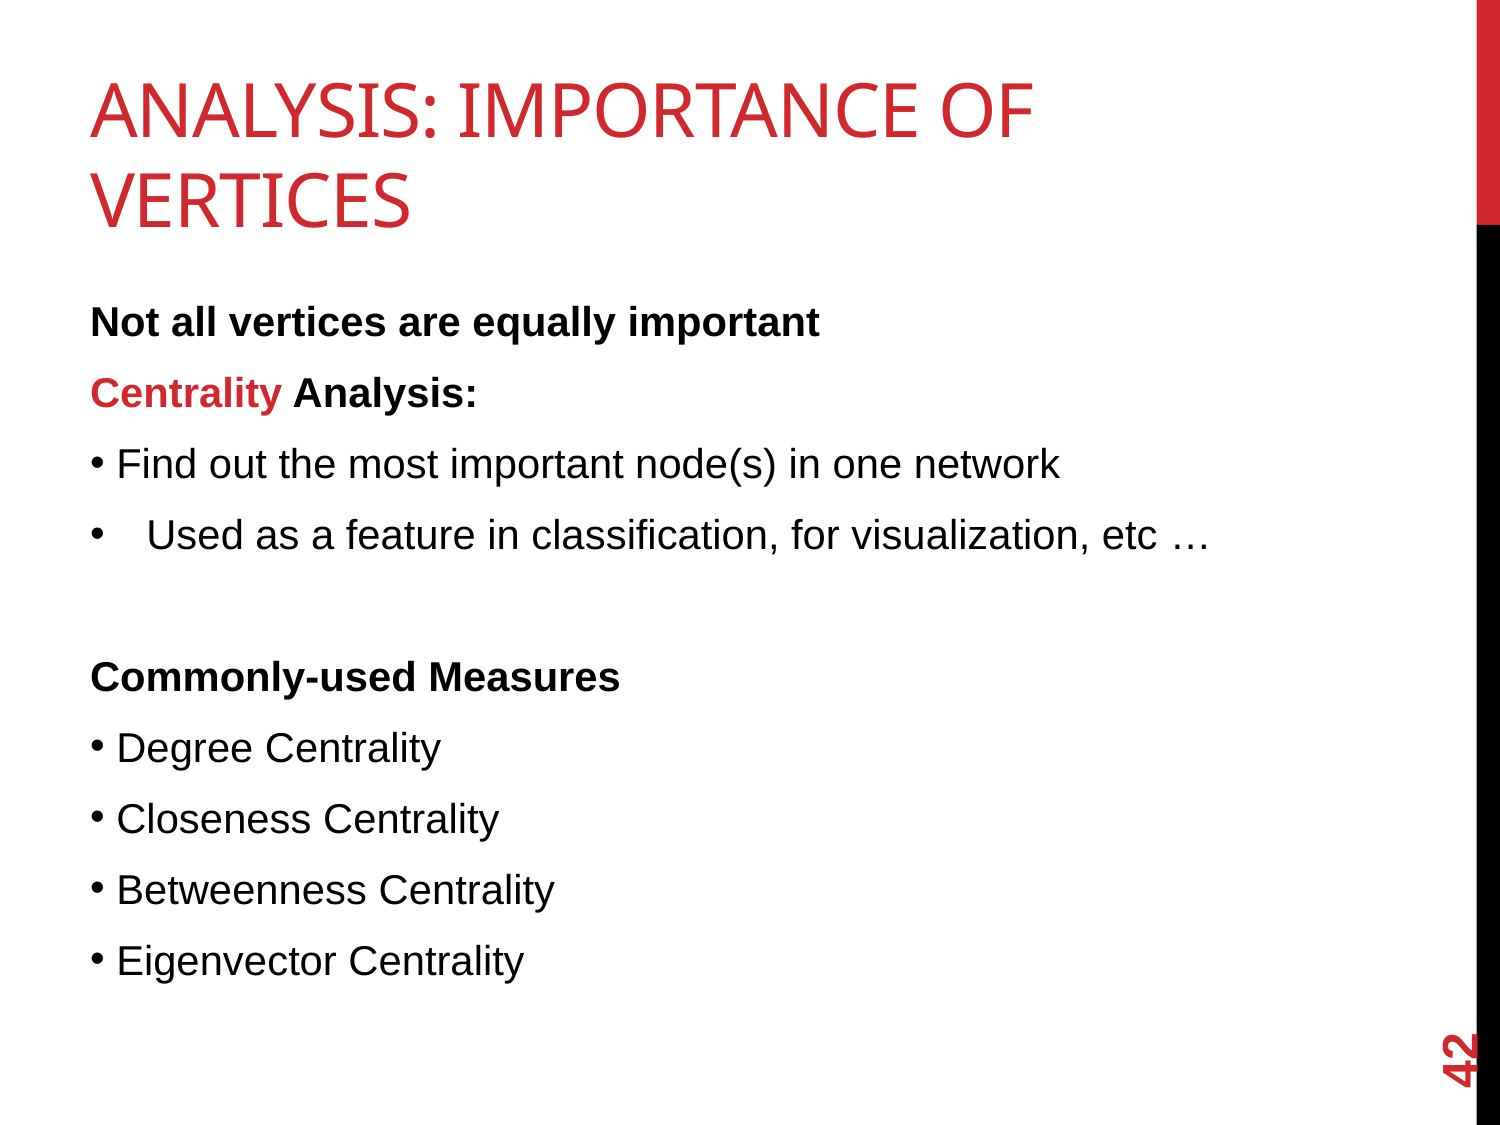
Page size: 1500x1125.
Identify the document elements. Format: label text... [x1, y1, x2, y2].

slide_number 42 [1427, 887, 1488, 1104]
title Analysis: Importance of vertices [75, 25, 1263, 250]
list Not all vertices are equally important Centrality Analysis: Find out the most important node(s) in one network Used as a feature in classification, for visualization, etc … Commonly-used Measures Degree Centrality Closeness Centrality Betweenness Centrality Eigenvector Centrality [75, 287, 1325, 1053]
